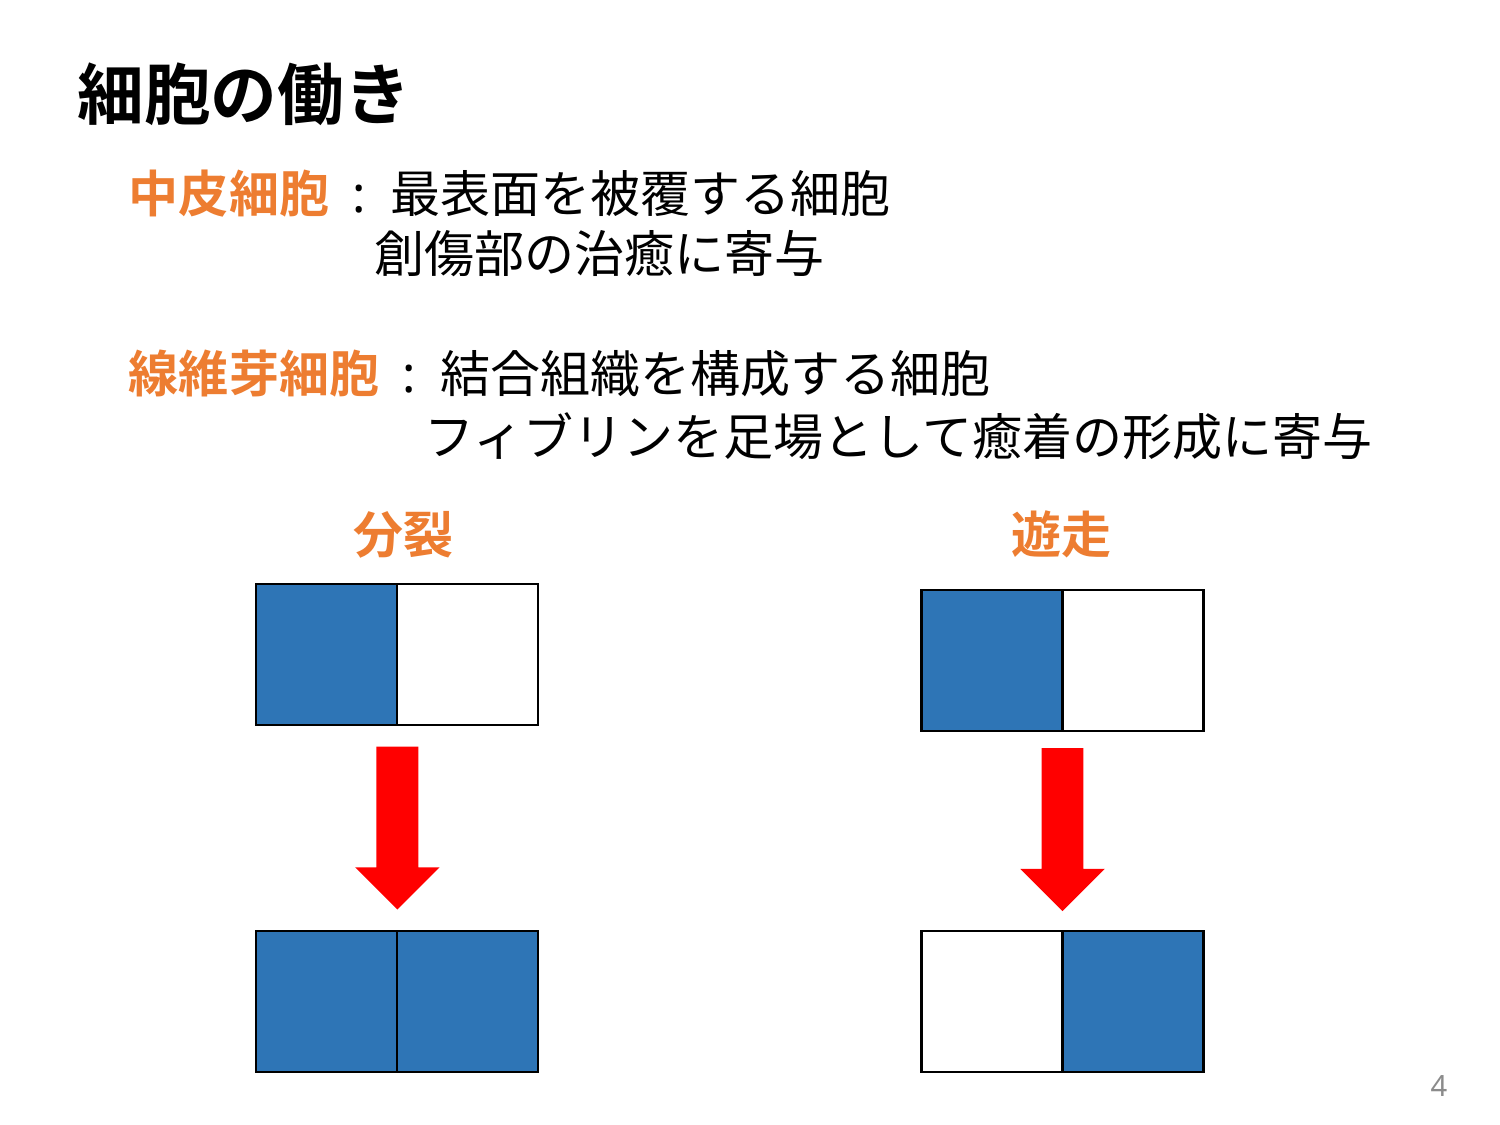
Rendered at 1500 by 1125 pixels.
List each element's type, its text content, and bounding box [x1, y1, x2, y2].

text_box [1061, 930, 1205, 1073]
text_box フィブリンを足場として癒着の形成に寄与 [409, 398, 1500, 474]
text_box [355, 746, 440, 910]
text_box [1020, 748, 1105, 912]
text_box [396, 583, 539, 726]
text_box [255, 930, 396, 1073]
text_box 遊走 [996, 495, 1127, 571]
text_box 細胞の働き [62, 45, 427, 141]
text_box [920, 589, 1061, 732]
text_box [396, 930, 539, 1073]
text_box [255, 583, 396, 726]
text_box [1061, 589, 1205, 732]
slide_number 3 [1124, 1056, 1463, 1117]
text_box 中皮細胞 : 最表面を被覆する細胞 創傷部の治癒に寄与 線維芽細胞 : 結合組織を構成する細胞 [114, 155, 1006, 410]
text_box [920, 930, 1061, 1073]
text_box 分裂 [338, 495, 469, 571]
